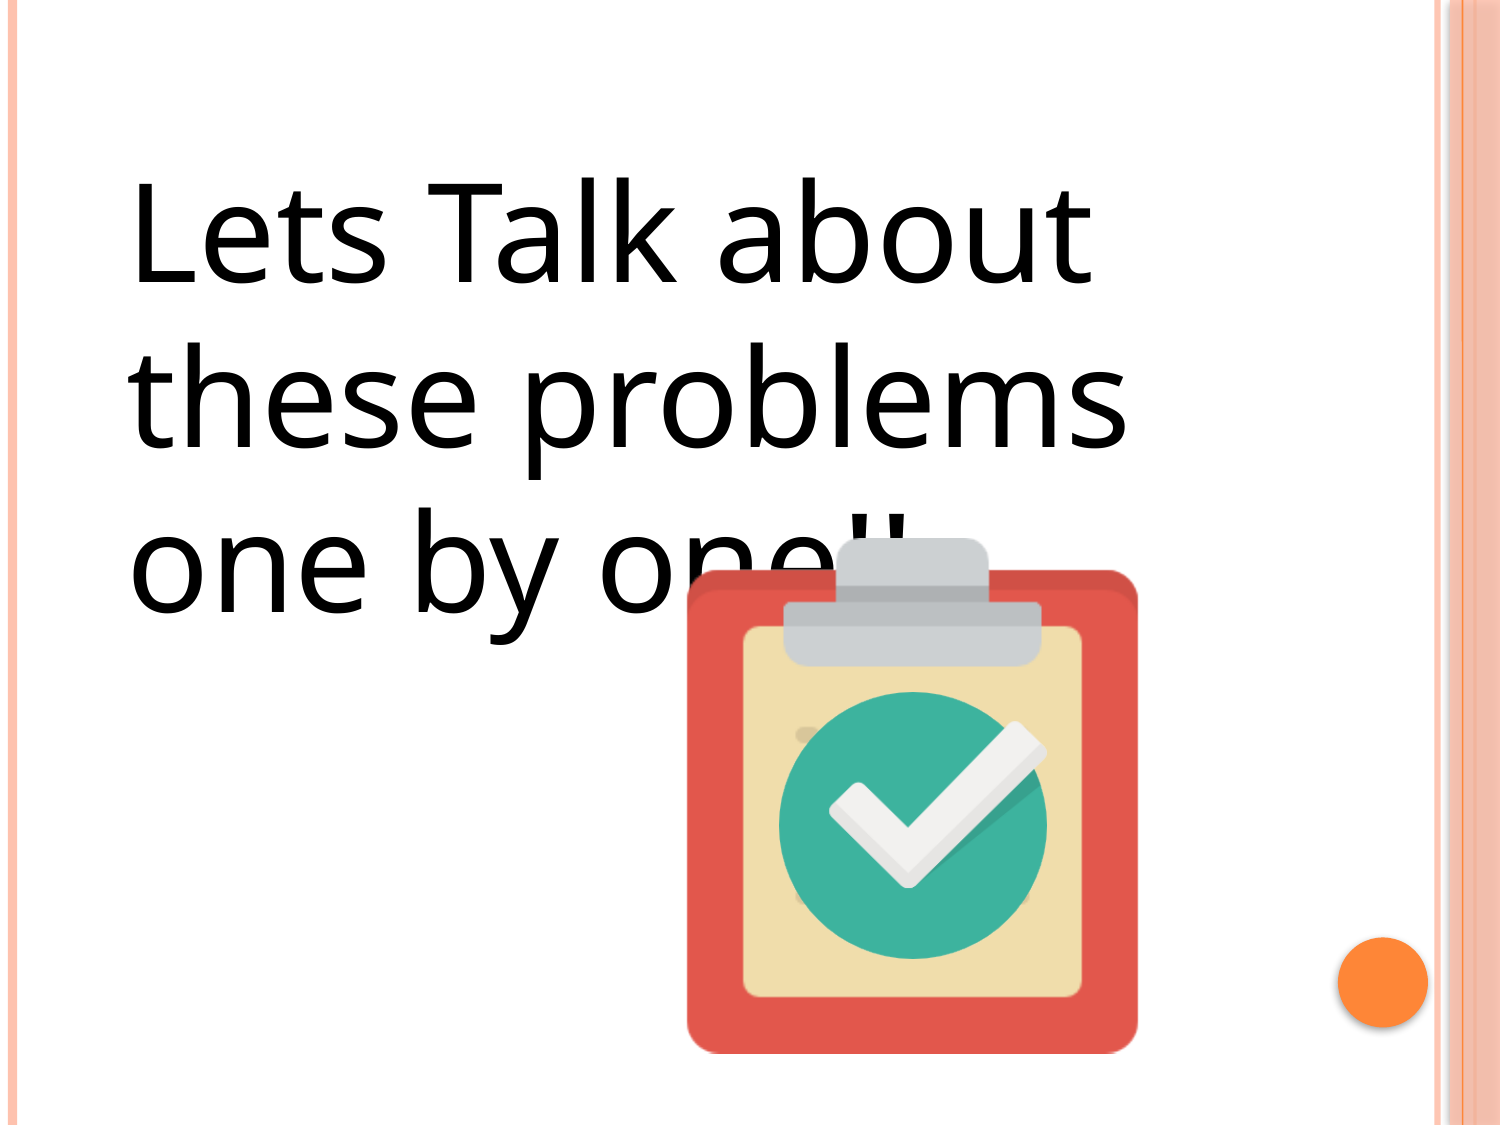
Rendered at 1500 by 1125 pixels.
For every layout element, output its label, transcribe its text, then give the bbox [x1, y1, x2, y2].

list Lets Talk about these problems one by one!! [112, 137, 1296, 355]
picture [654, 538, 1171, 1055]
